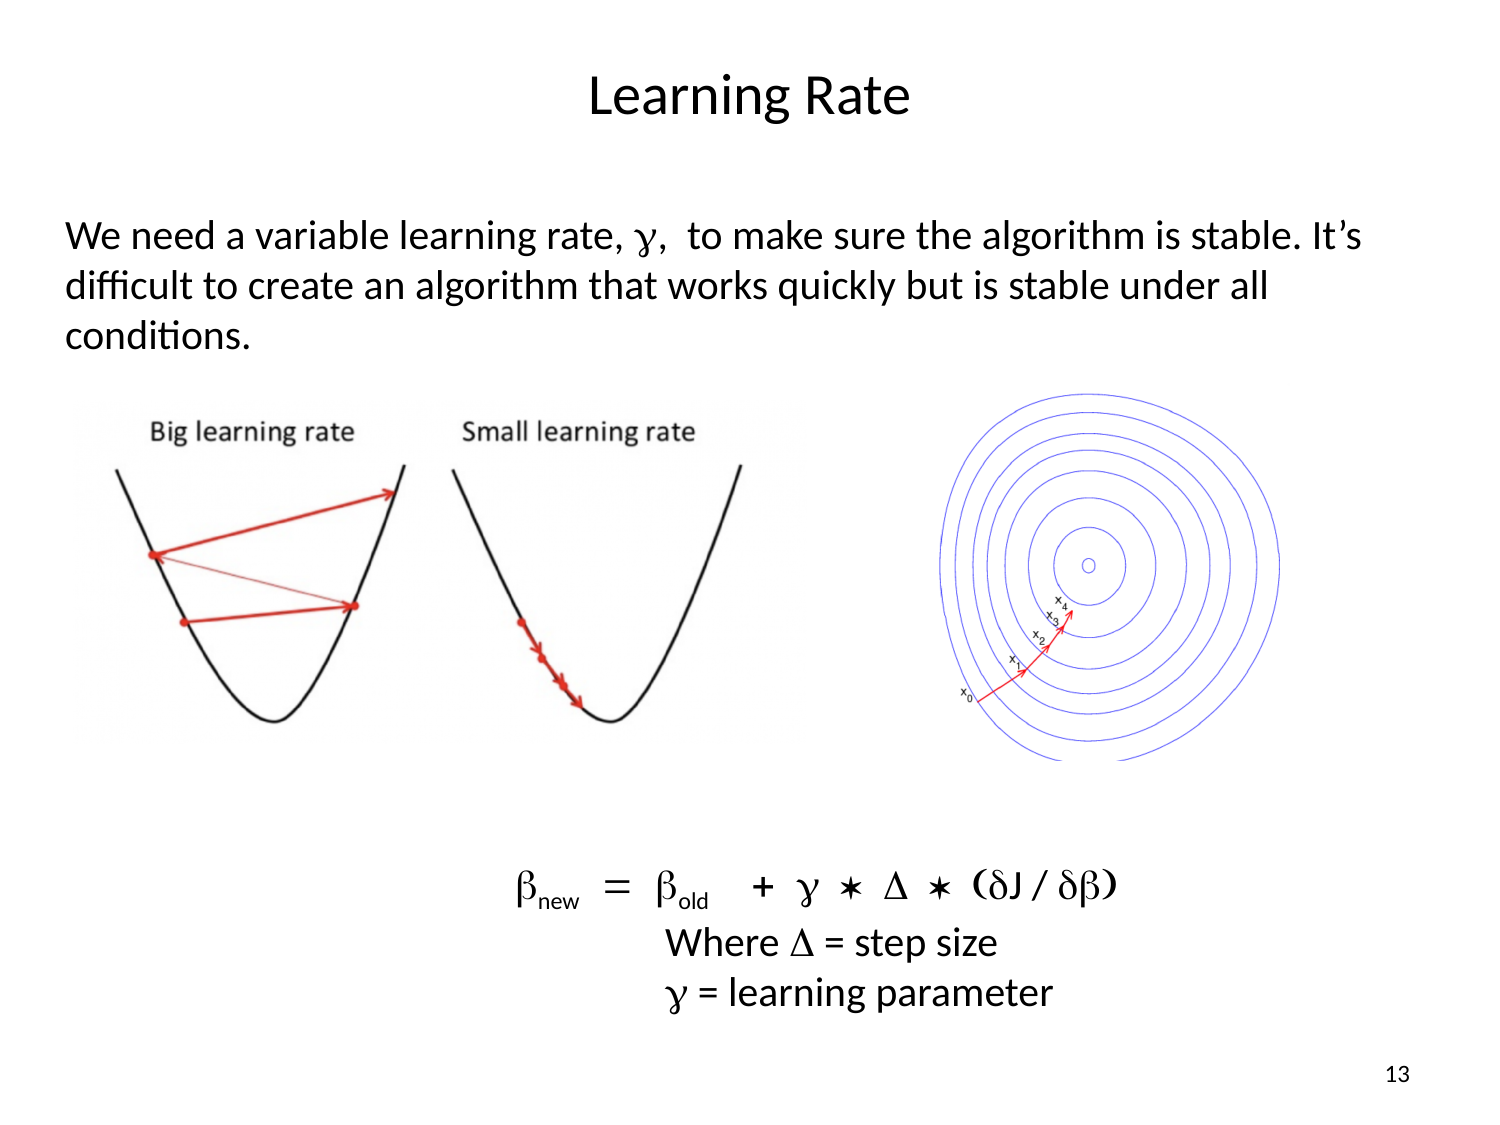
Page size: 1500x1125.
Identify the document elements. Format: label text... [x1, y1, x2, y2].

title Learning Rate [75, 45, 1425, 138]
picture [911, 364, 1375, 761]
list We need a variable learning rate, g, to make sure the algorithm is stable. It’s difficult to create an algorithm that works quickly but is stable under all conditions. bnew = bold + g * D * (dJ / db) Where D = step size g = learning parameter [50, 200, 1463, 1050]
picture [73, 399, 824, 761]
slide_number 13 [1074, 1050, 1425, 1103]
